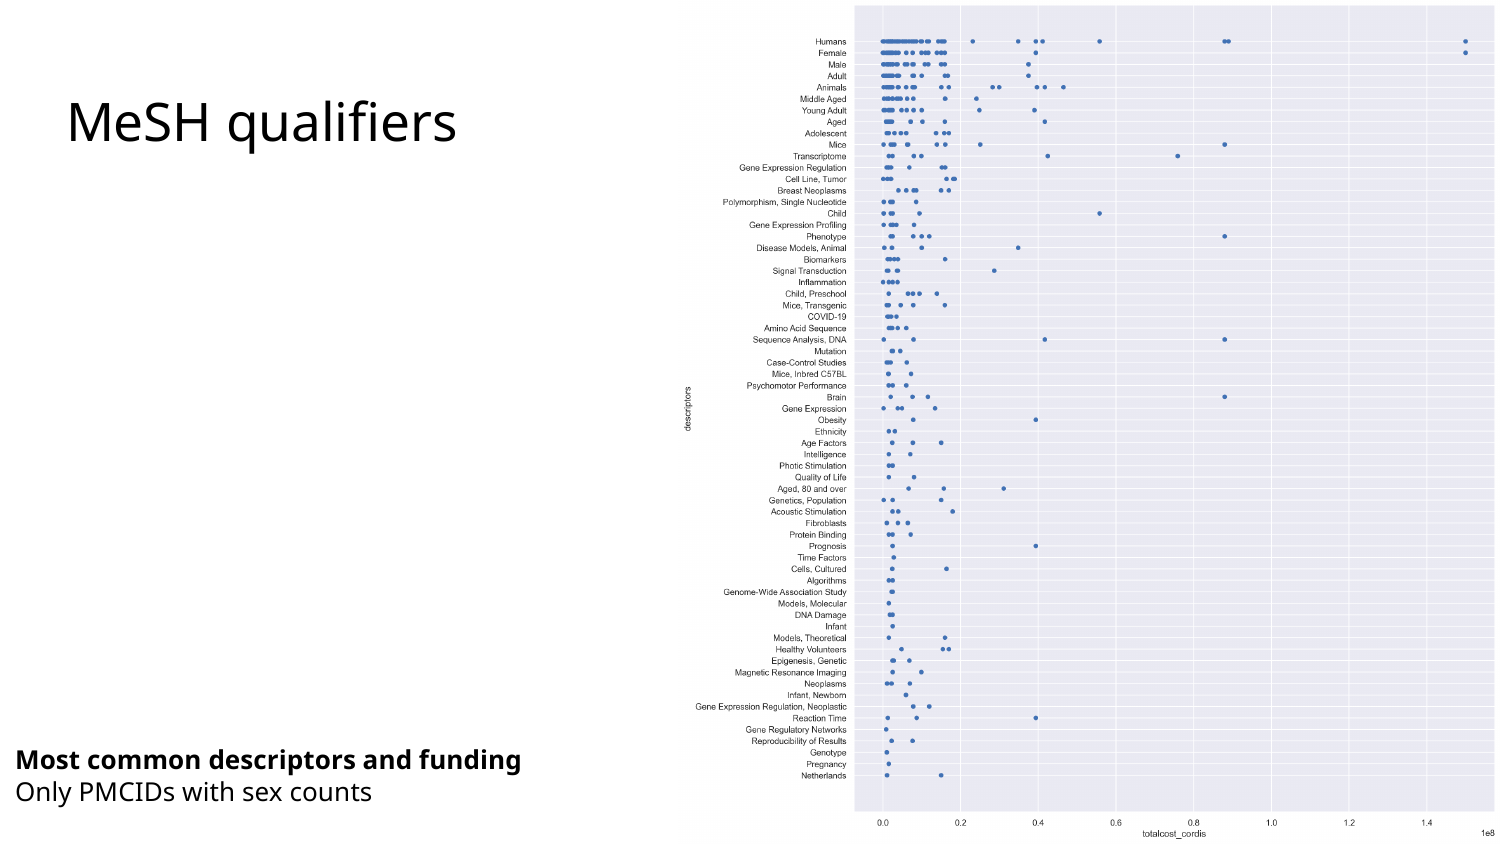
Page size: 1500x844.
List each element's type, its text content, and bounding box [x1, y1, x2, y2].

title Most common descriptors and funding Only PMCIDs with sex counts [0, 728, 673, 823]
picture [678, 0, 1500, 844]
title MeSH qualifiers [51, 72, 673, 167]
